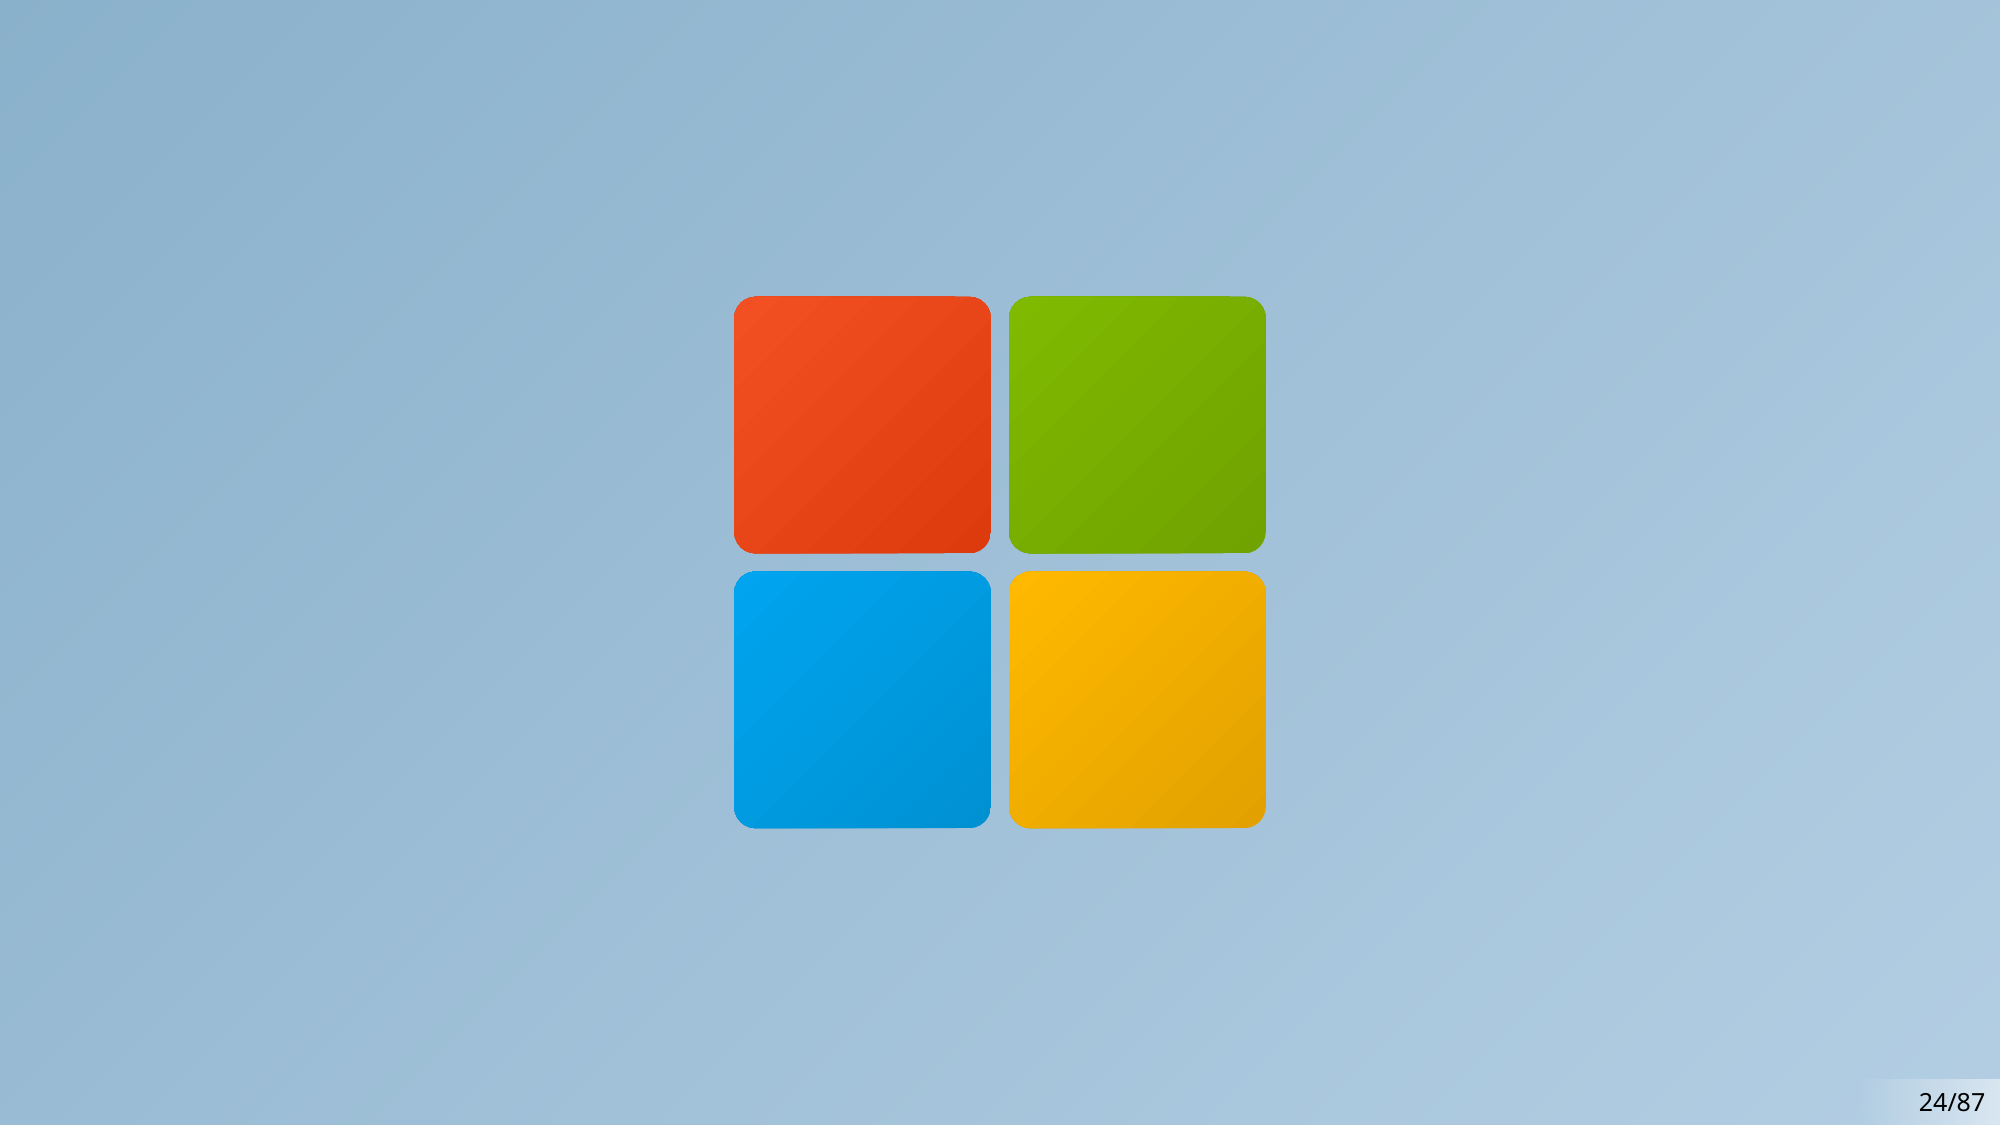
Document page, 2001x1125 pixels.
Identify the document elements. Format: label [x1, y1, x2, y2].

text_box [733, 295, 992, 555]
text_box [733, 570, 992, 830]
text_box [1007, 570, 1267, 830]
text_box [1007, 295, 1267, 555]
